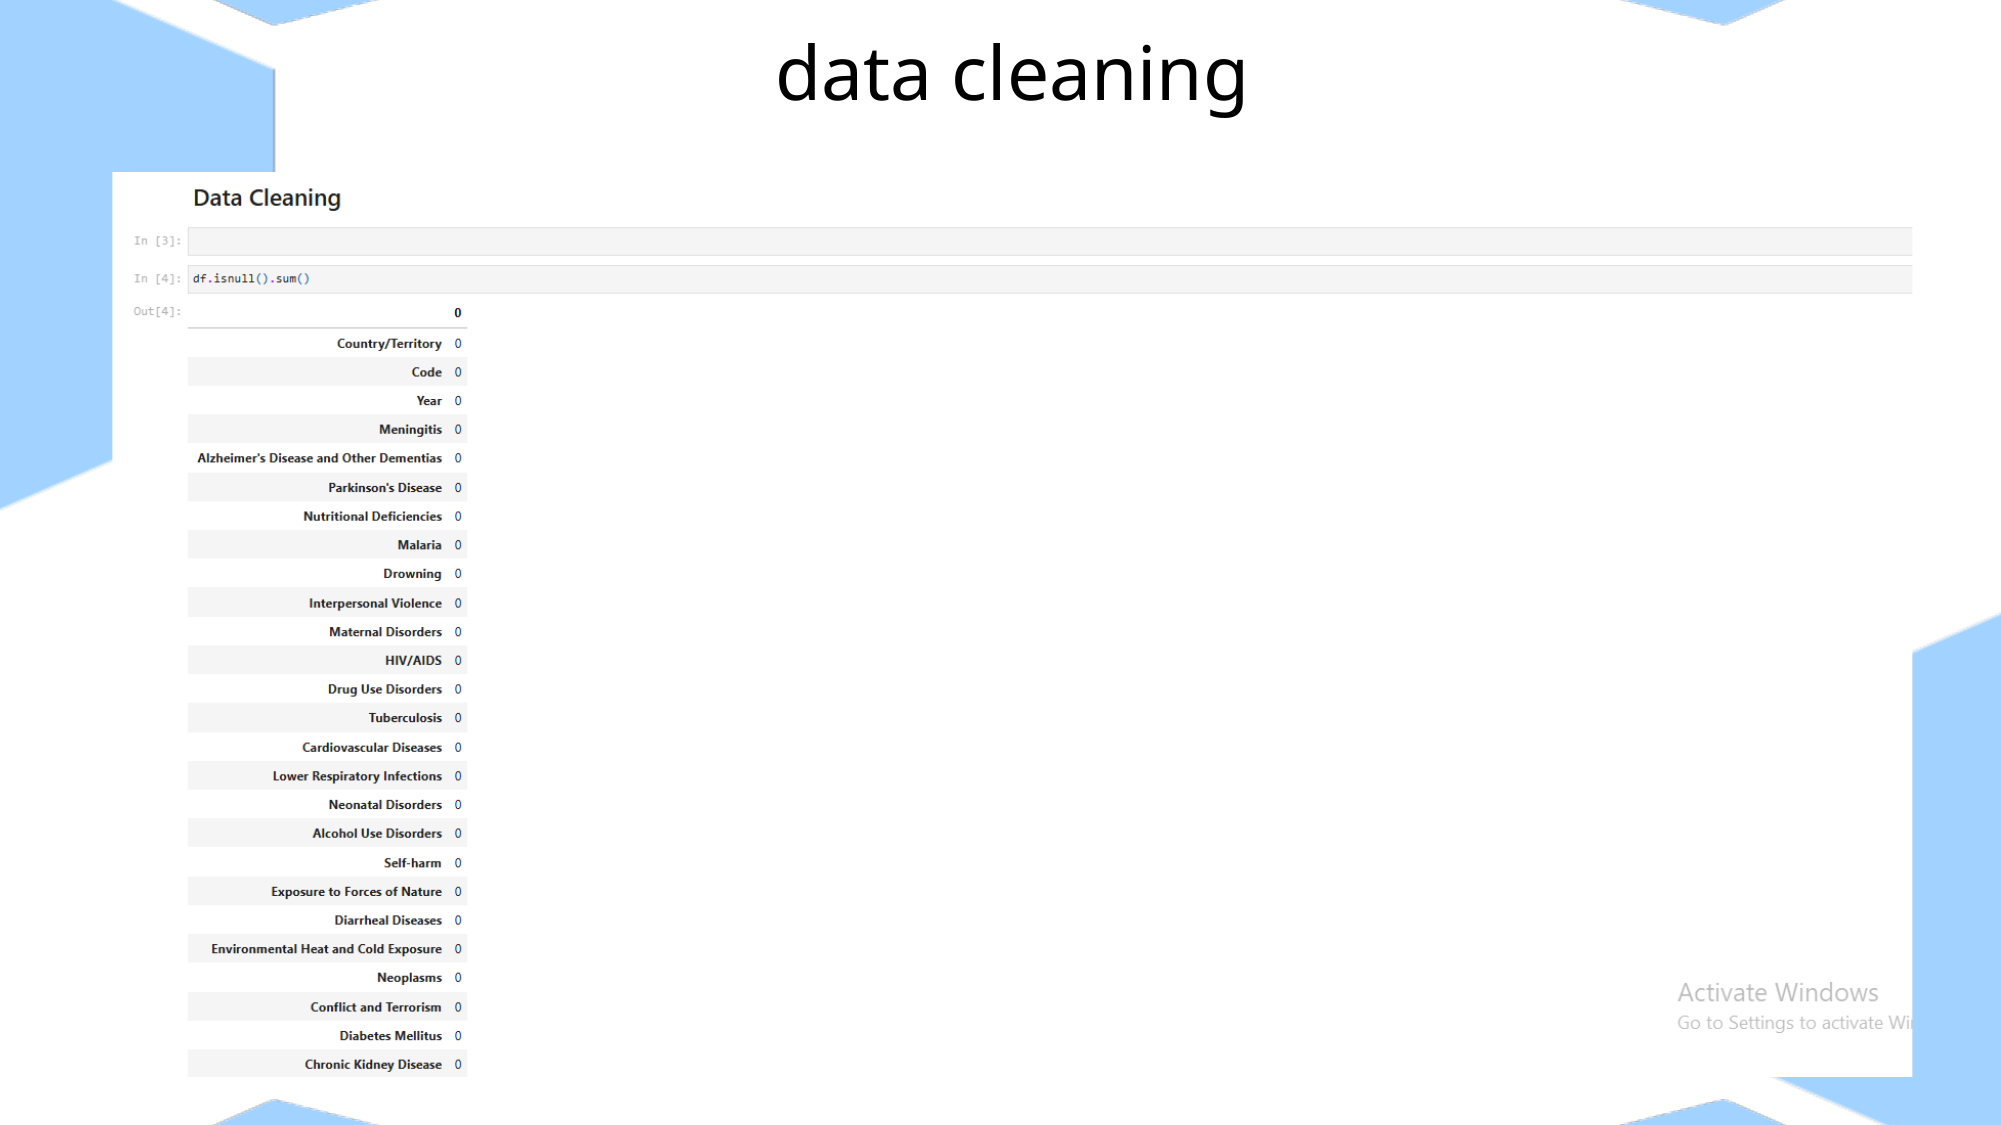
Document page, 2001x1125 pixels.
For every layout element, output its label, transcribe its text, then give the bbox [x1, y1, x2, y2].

text_box data cleaning [731, 10, 1293, 116]
text_box [0, 0, 2000, 1125]
text_box [112, 172, 1913, 1077]
